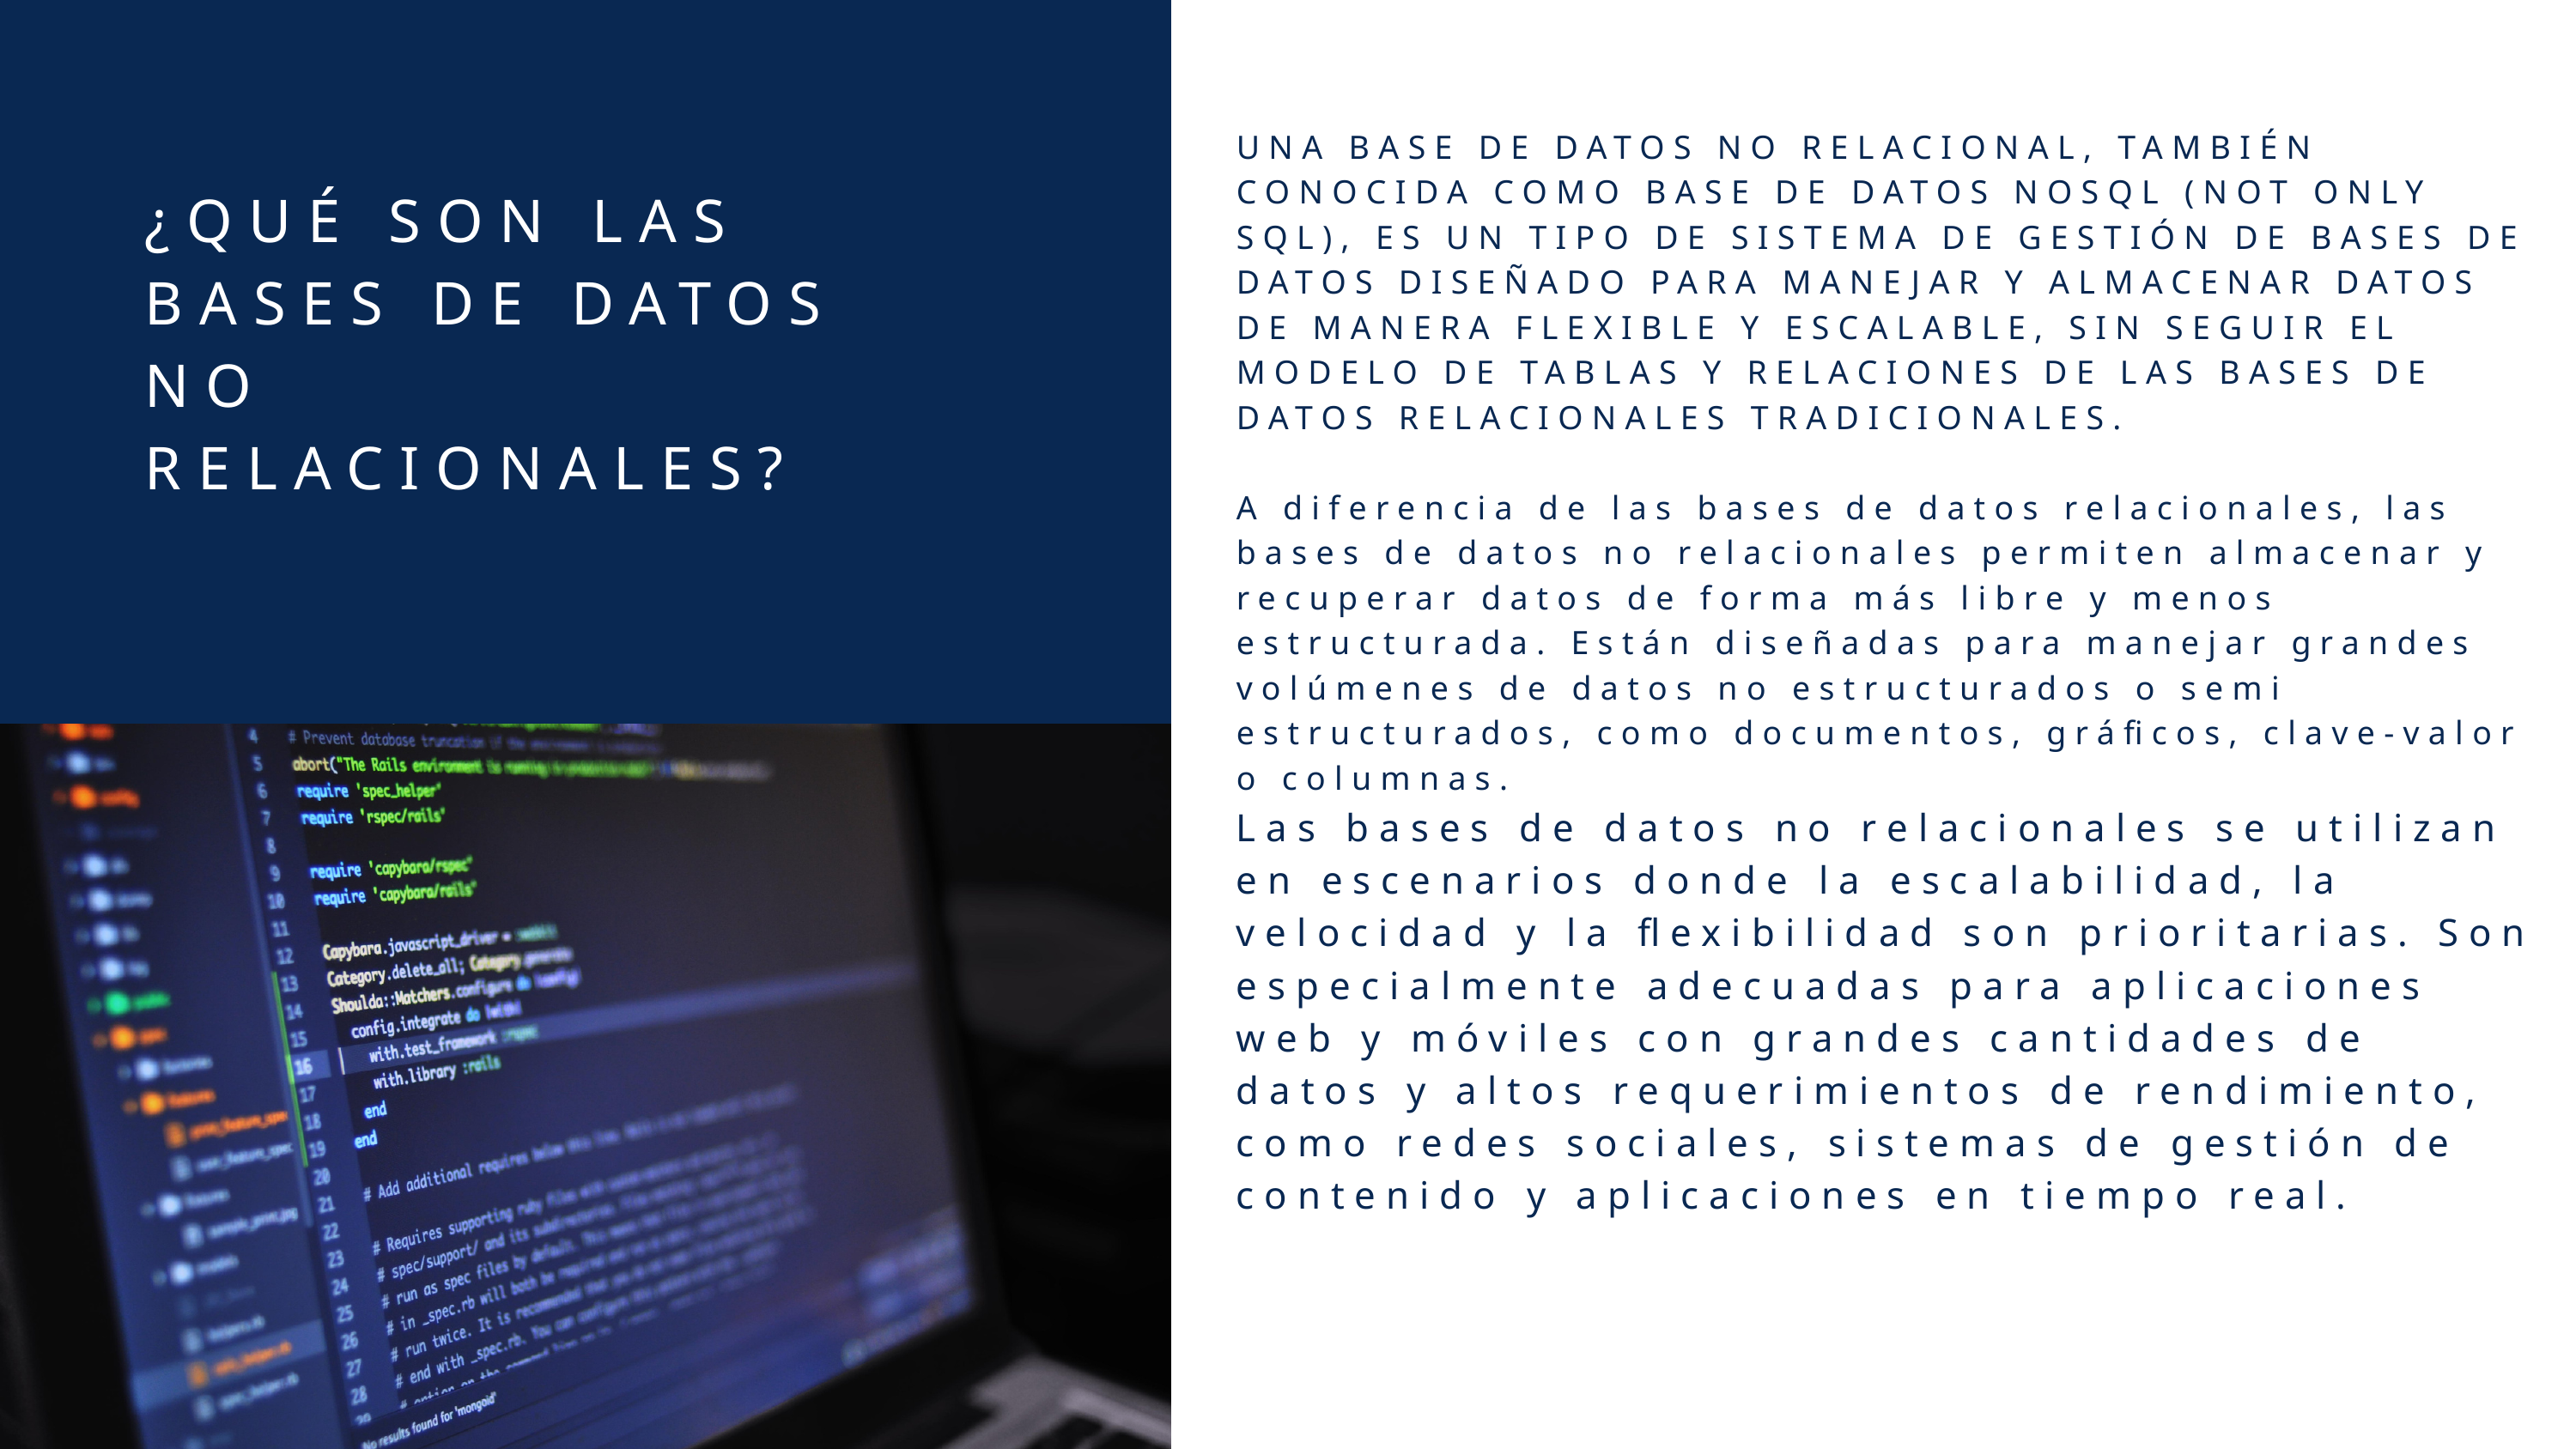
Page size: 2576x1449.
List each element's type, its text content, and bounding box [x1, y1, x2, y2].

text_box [1171, 0, 2576, 1449]
text_box ¿QUÉ SON LAS BASES DE DATOS NO RELACIONALES? [144, 171, 929, 502]
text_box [0, 724, 1167, 1449]
